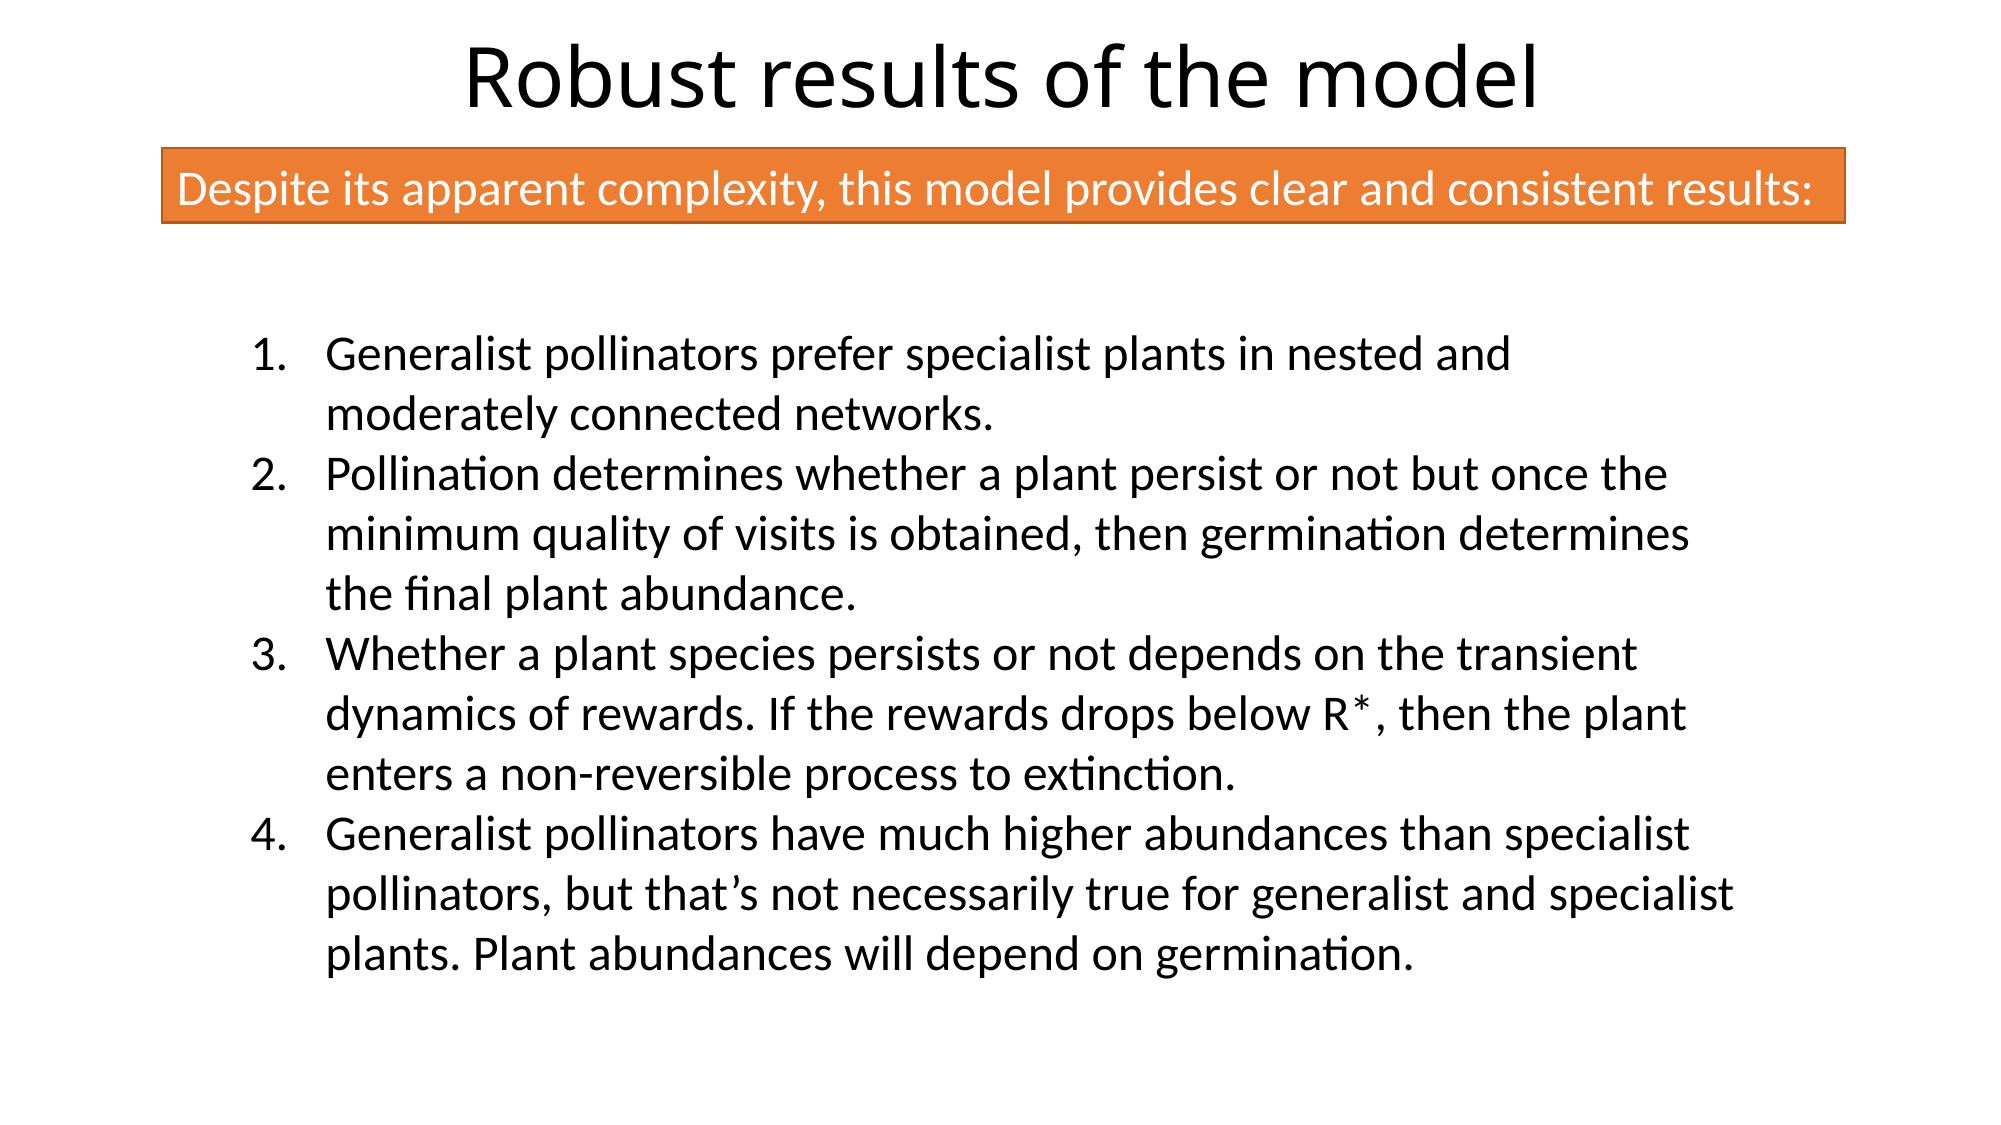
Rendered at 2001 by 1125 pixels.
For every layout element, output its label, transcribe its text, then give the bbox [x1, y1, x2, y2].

text_box Generalist pollinators prefer specialist plants in nested and moderately connected networks. Pollination determines whether a plant persist or not but once the minimum quality of visits is obtained, then germination determines the final plant abundance. Whether a plant species persists or not depends on the transient dynamics of rewards. If the rewards drops below R*, then the plant enters a non-reversible process to extinction. Generalist pollinators have much higher abundances than specialist pollinators, but that’s not necessarily true for generalist and specialist plants. Plant abundances will depend on germination. [235, 313, 1769, 988]
text_box Robust results of the model [387, 17, 1617, 132]
text_box Despite its apparent complexity, this model provides clear and consistent results: [161, 147, 1846, 224]
